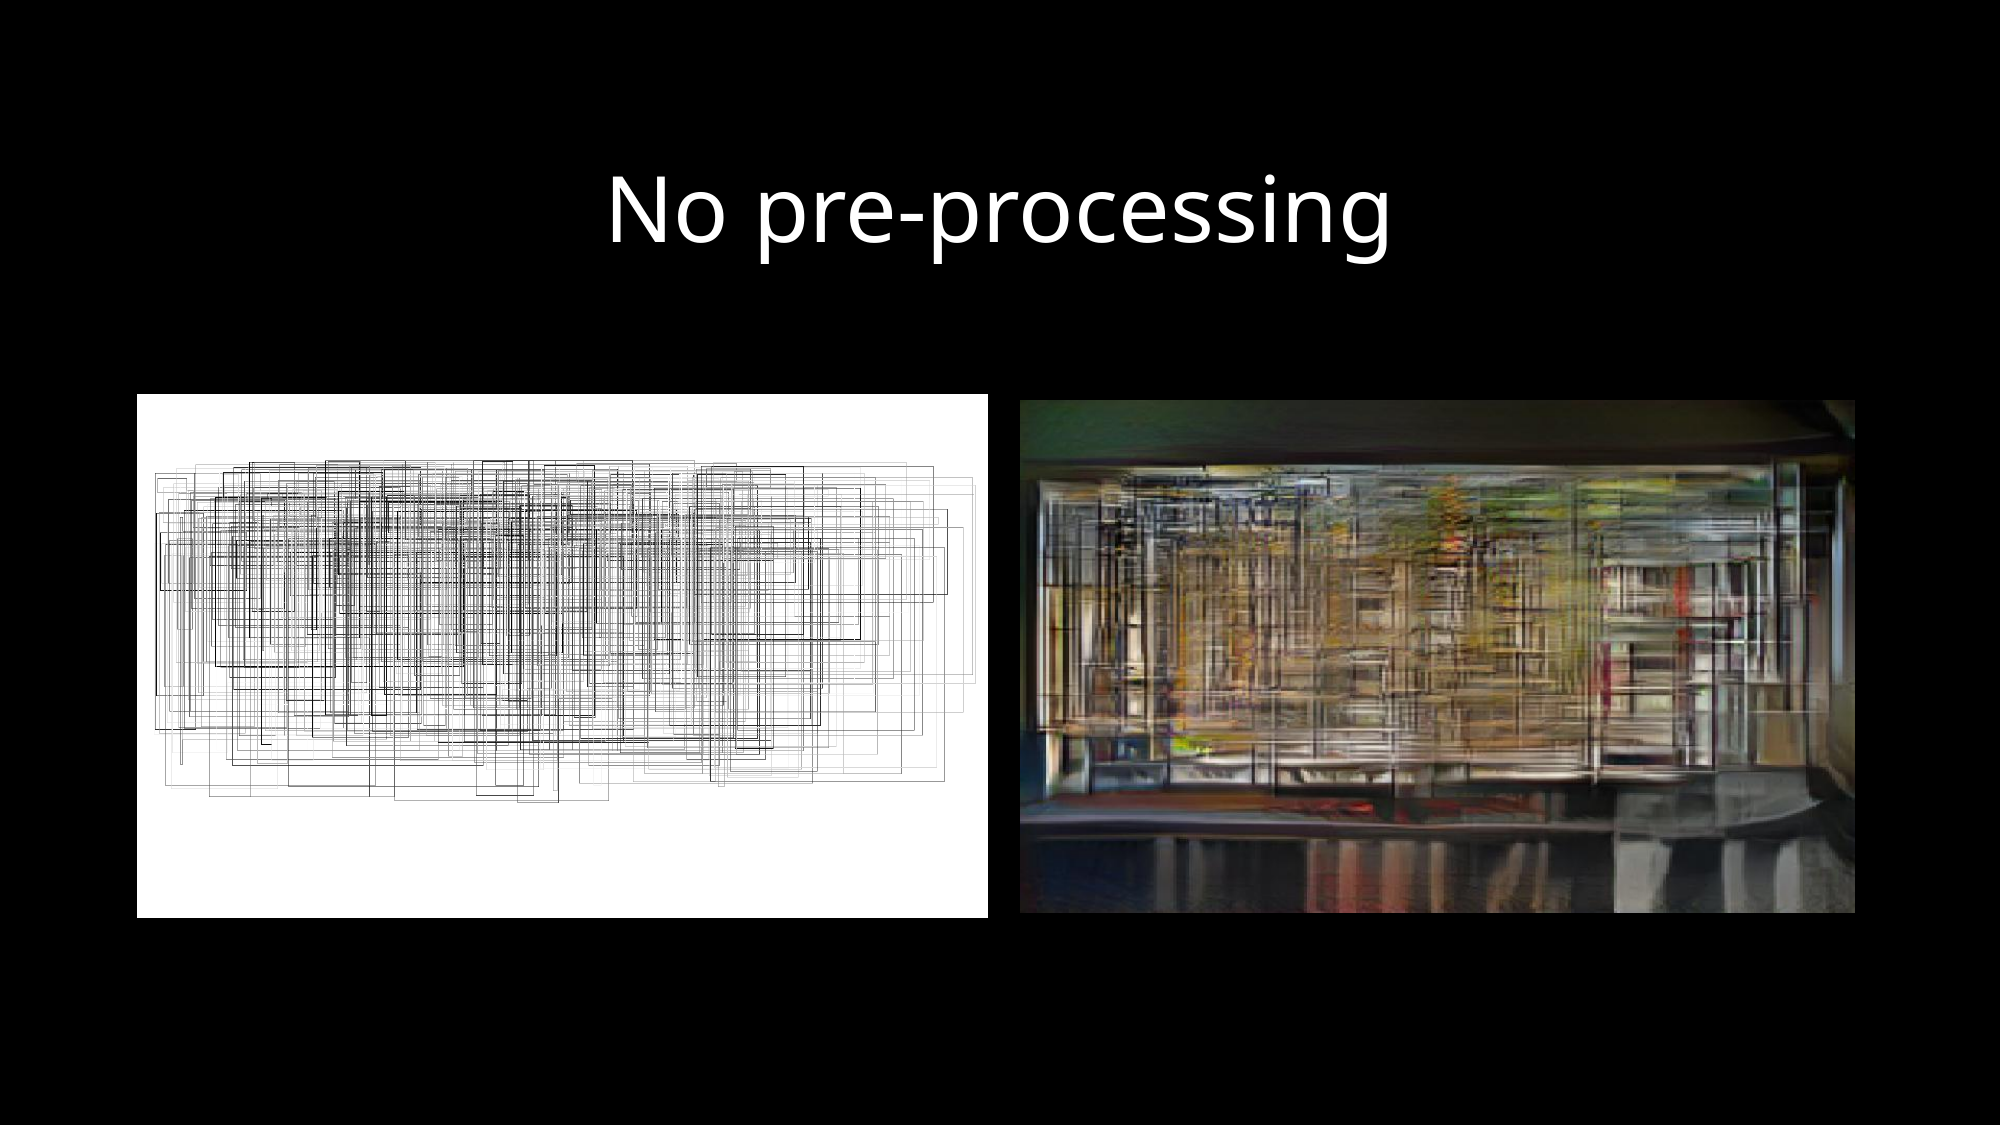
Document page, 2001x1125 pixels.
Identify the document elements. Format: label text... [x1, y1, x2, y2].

title No pre-processing [137, 103, 1863, 322]
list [137, 394, 988, 918]
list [1020, 400, 1855, 913]
